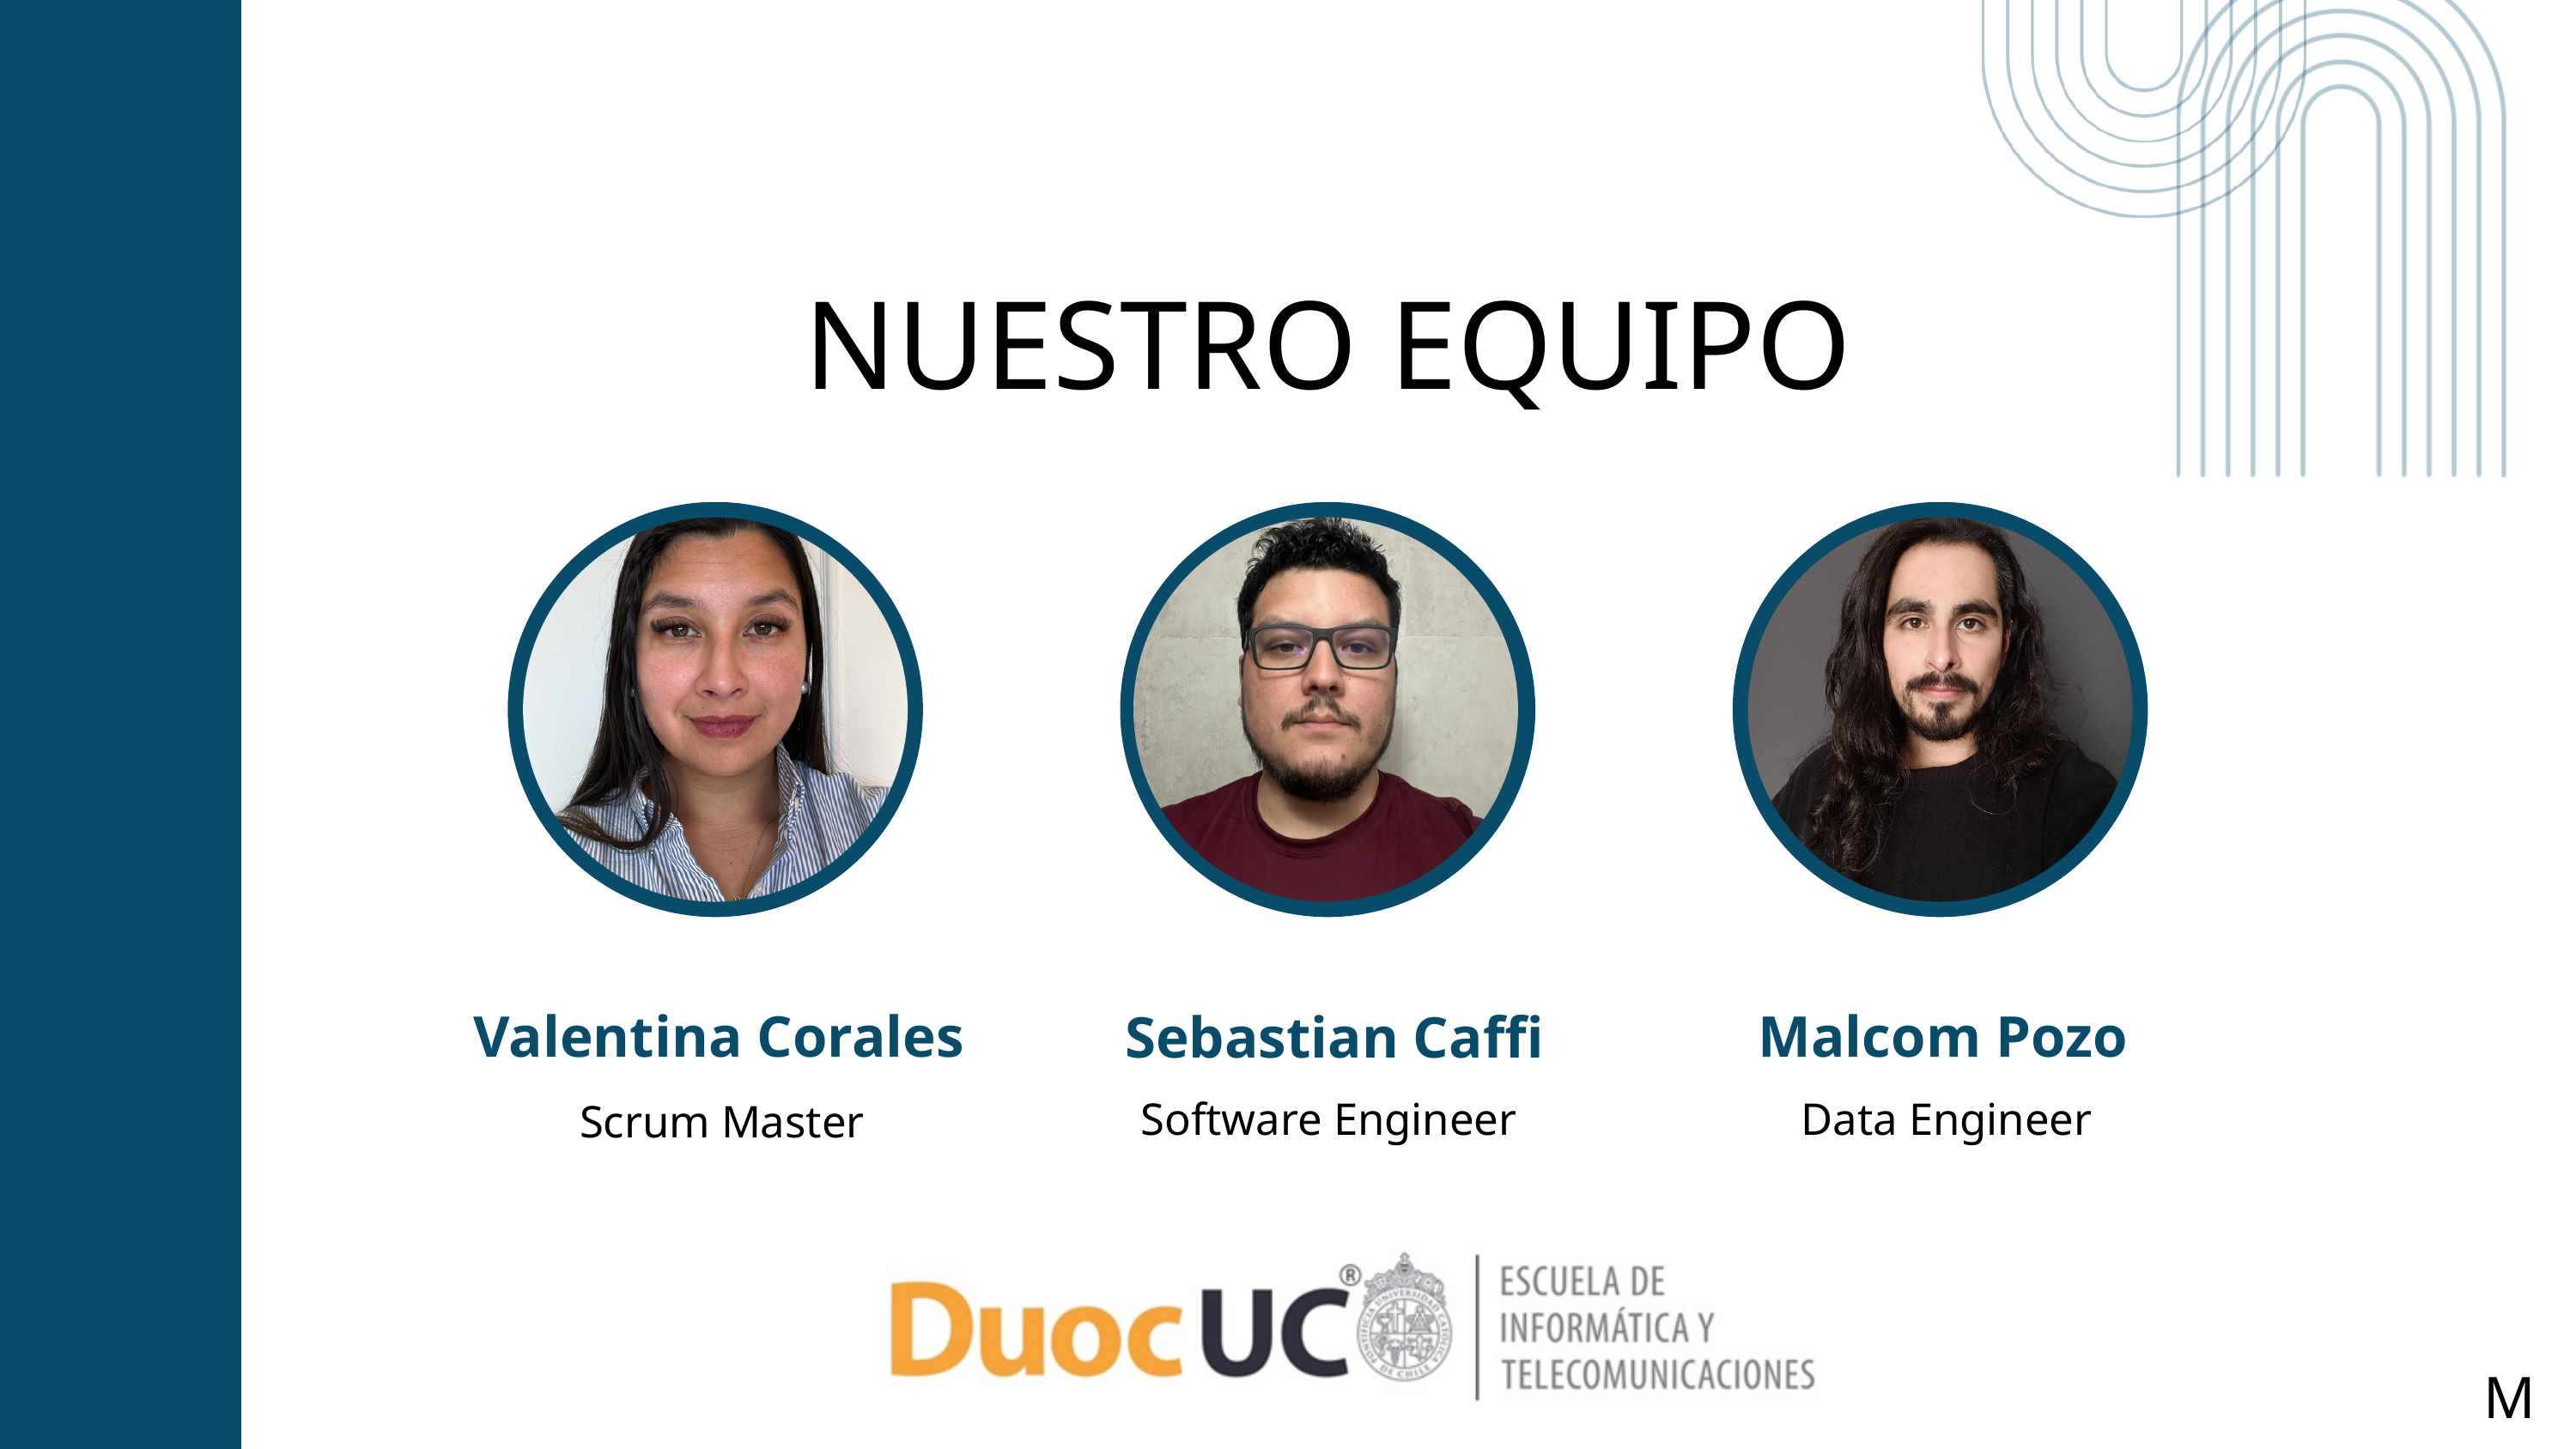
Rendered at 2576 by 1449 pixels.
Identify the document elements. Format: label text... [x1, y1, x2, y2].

text_box Malcom Pozo [1664, 990, 2222, 1069]
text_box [0, 0, 242, 1449]
text_box [2176, 0, 2506, 477]
text_box [1981, 0, 2306, 218]
text_box Scrum Master [478, 1085, 965, 1147]
text_box NUESTRO EQUIPO [597, 275, 2059, 415]
text_box M [2483, 1349, 2537, 1431]
text_box [889, 1230, 1817, 1449]
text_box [507, 501, 924, 918]
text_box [1120, 501, 1536, 918]
text_box Sebastian Caffi [1044, 990, 1625, 1070]
text_box Software Engineer [1091, 1083, 1578, 1145]
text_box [1732, 501, 2148, 918]
text_box Valentina Corales [434, 990, 1005, 1069]
text_box Data Engineer [1704, 1083, 2190, 1145]
